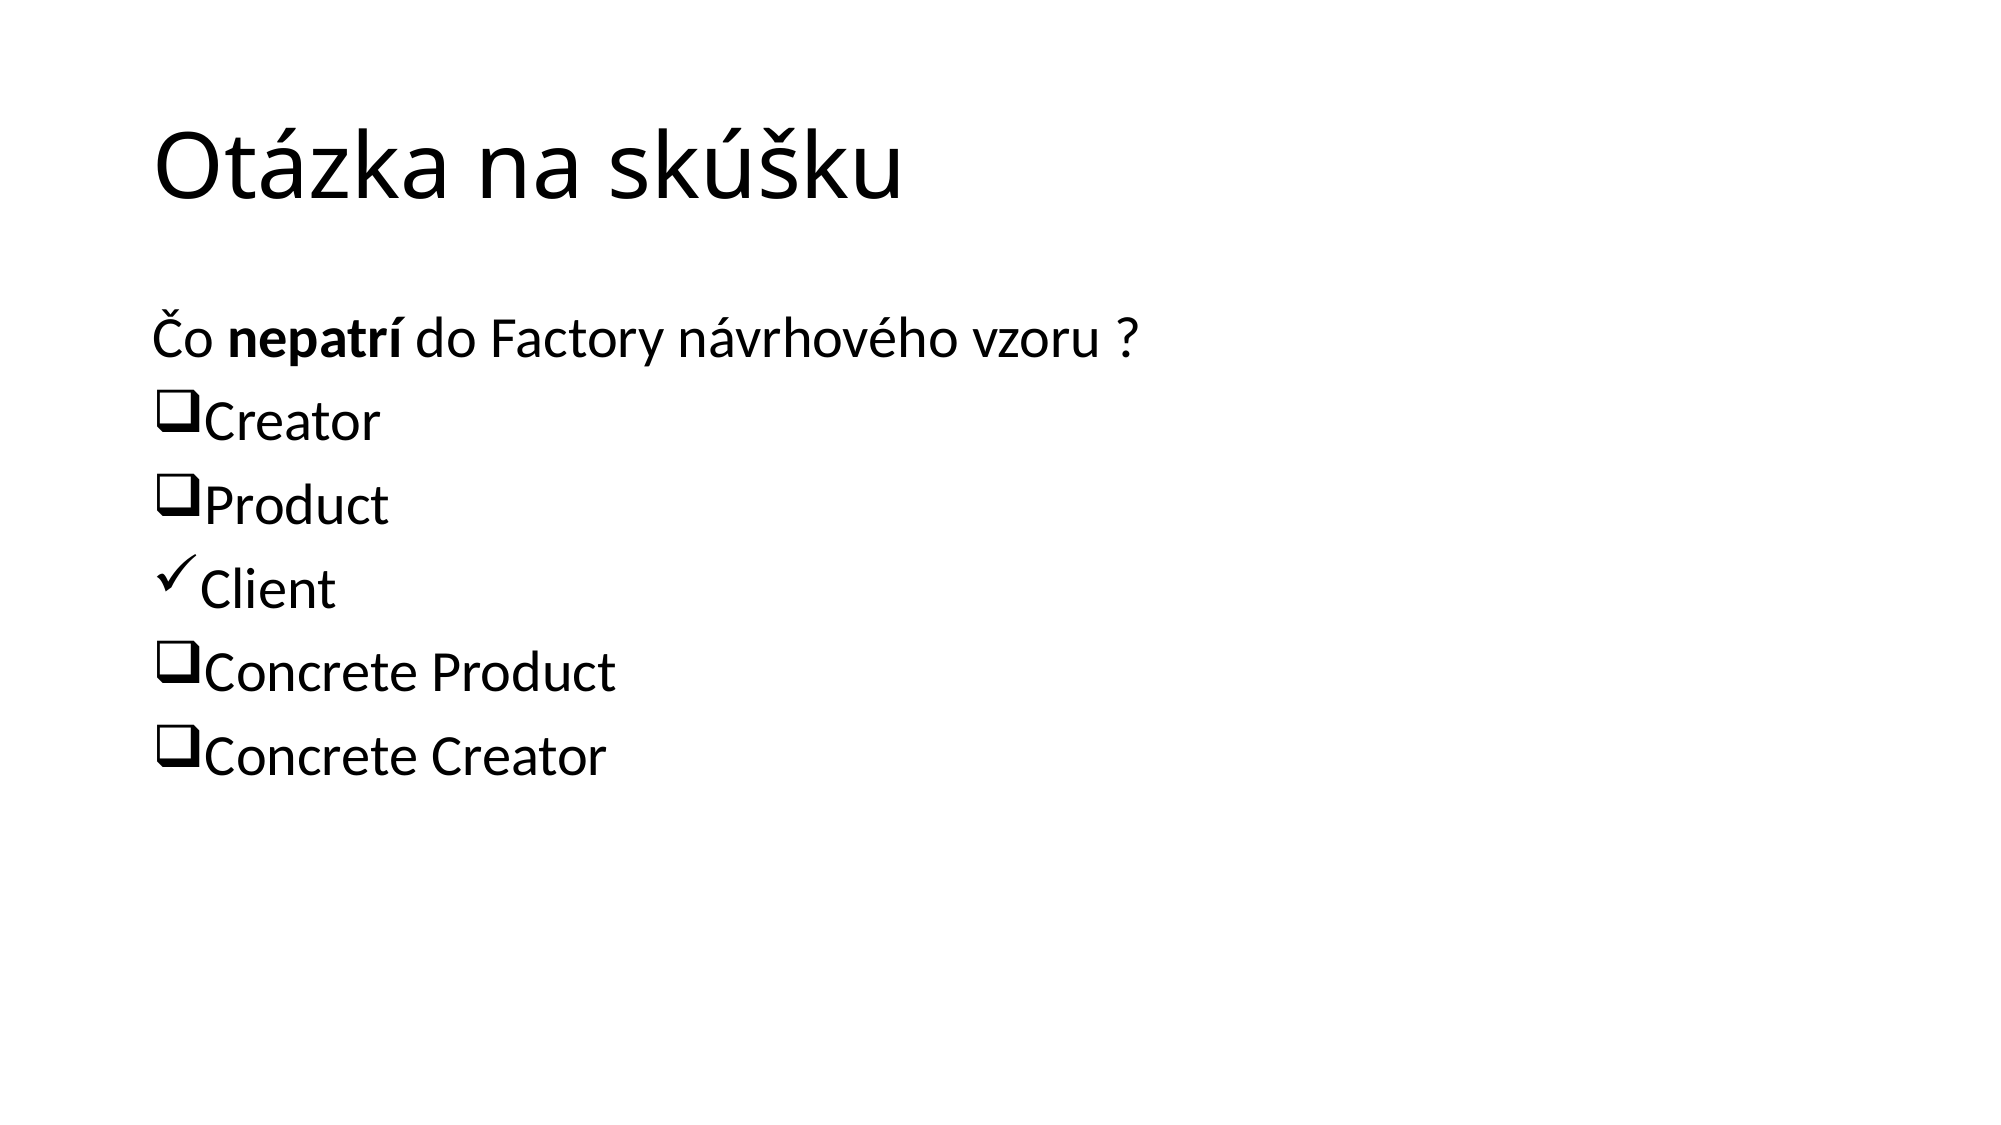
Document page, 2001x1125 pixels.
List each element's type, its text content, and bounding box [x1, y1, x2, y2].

list Čo nepatrí do Factory návrhového vzoru ? Creator Product Client Concrete Product Concrete Creator [137, 299, 1863, 1014]
title Otázka na skúšku [137, 59, 1863, 278]
